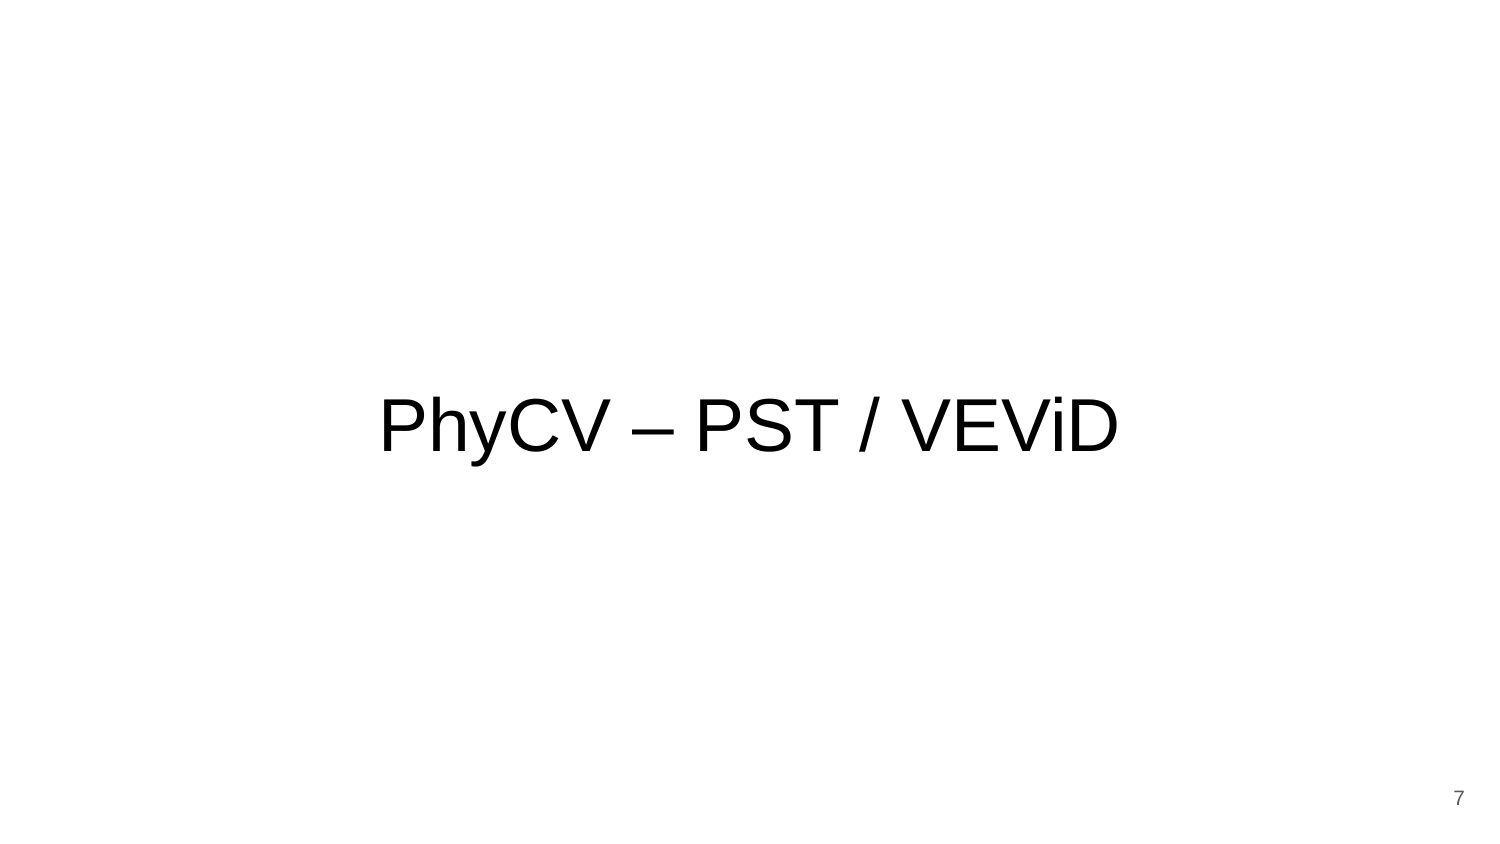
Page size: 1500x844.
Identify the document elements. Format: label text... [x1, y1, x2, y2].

slide_number ‹#› [1389, 764, 1480, 830]
title PhyCV – PST / VEViD [51, 352, 1449, 491]
